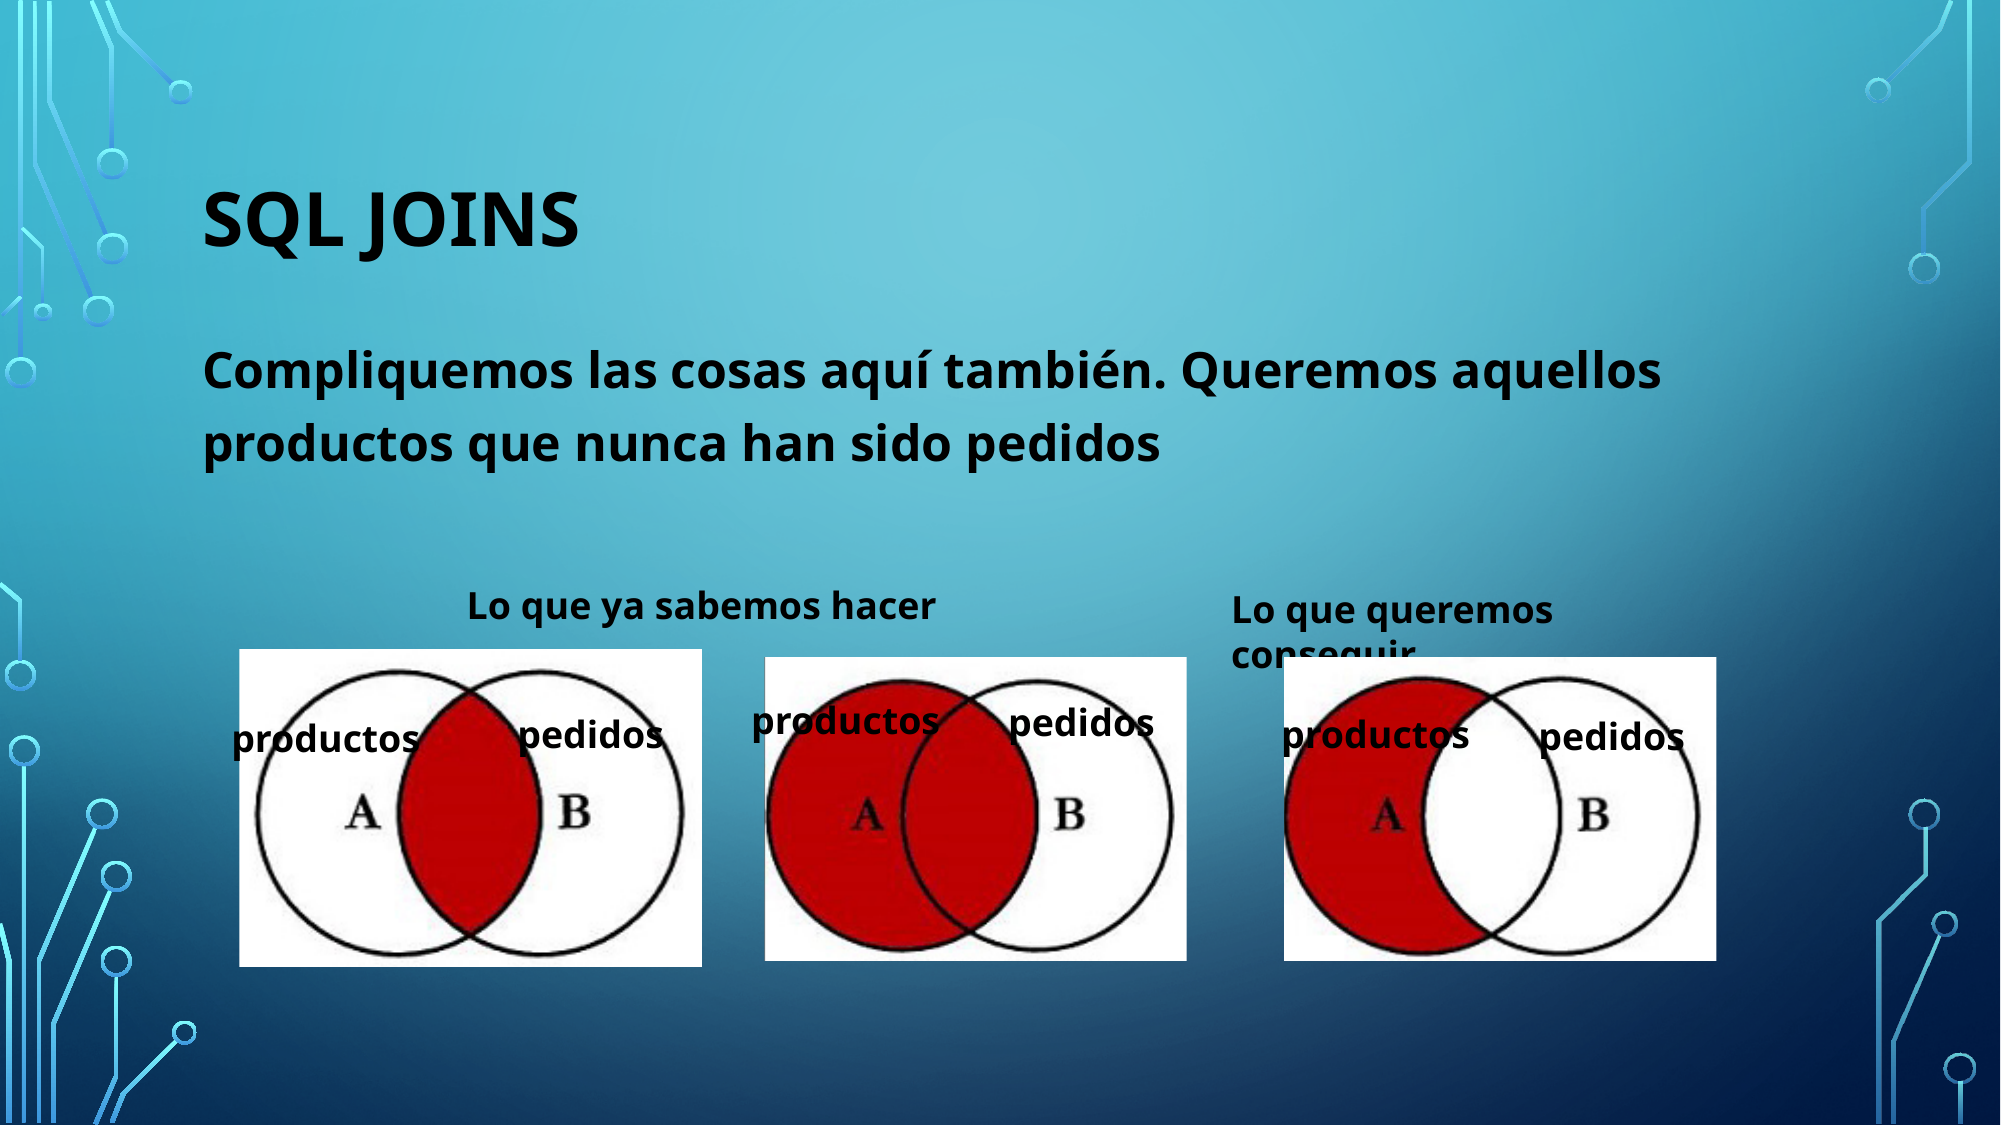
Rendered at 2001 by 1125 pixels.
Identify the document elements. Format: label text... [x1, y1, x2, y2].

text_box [753, 689, 1159, 753]
text_box Lo que ya sabemos hacer [451, 574, 952, 635]
list Compliquemos las cosas aquí también. Queremos aquellos productos que nunca han sido pedidos [187, 319, 1813, 901]
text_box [1283, 702, 1690, 767]
picture [764, 656, 1187, 961]
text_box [234, 649, 703, 967]
title Sql joins [187, 101, 1813, 319]
picture [1283, 657, 1717, 961]
text_box Lo que queremos conseguir [1216, 578, 1691, 684]
